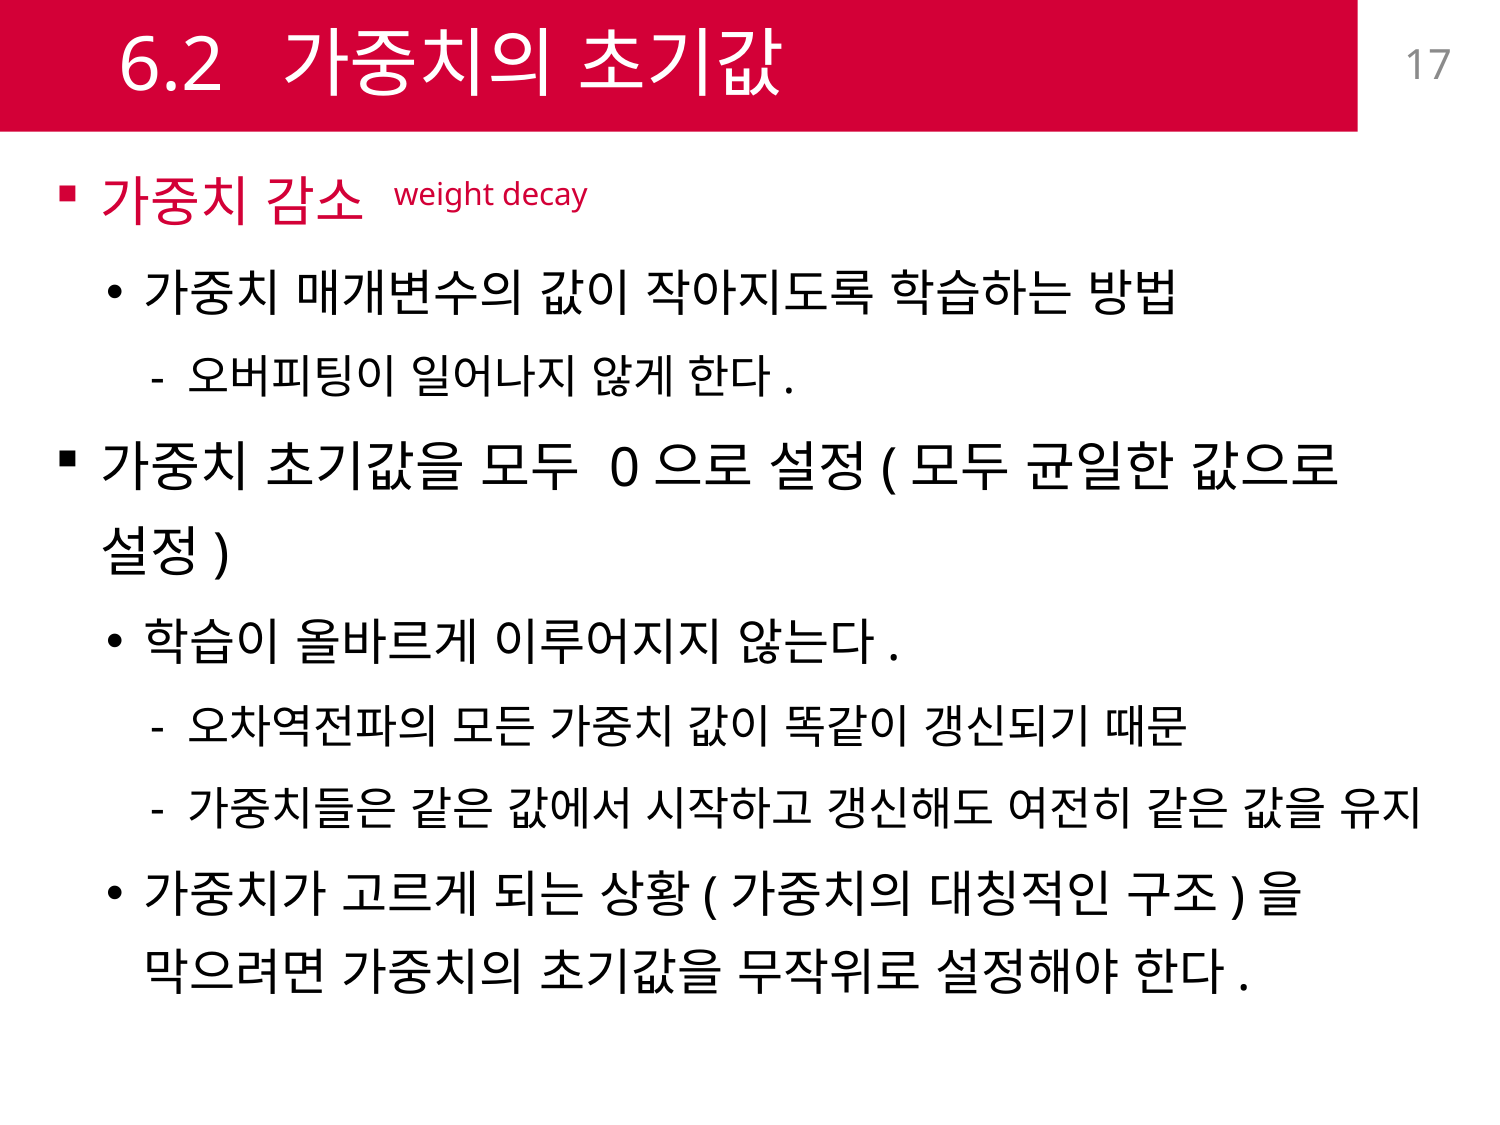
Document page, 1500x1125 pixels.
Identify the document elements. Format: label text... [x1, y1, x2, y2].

title 6.2 가중치의 초기값 [103, 0, 1357, 132]
list 가중치 감소 weight decay 가중치 매개변수의 값이 작아지도록 학습하는 방법 오버피팅이 일어나지 않게 한다. 가중치 초기값을 모두 0으로 설정(모두 균일한 값으로 설정) 학습이 올바르게 이루어지지 않는다. 오차역전파의 모든 가중치 값이 똑같이 갱신되기 때문 가중치들은 같은 값에서 시작하고 갱신해도 여전히 같은 값을 유지 가중치가 고르게 되는 상황(가중치의 대칭적인 구조)을 막으려면 가중치의 초기값을 무작위로 설정해야 한다. [50, 142, 1450, 931]
slide_number 17 [1357, 0, 1499, 132]
